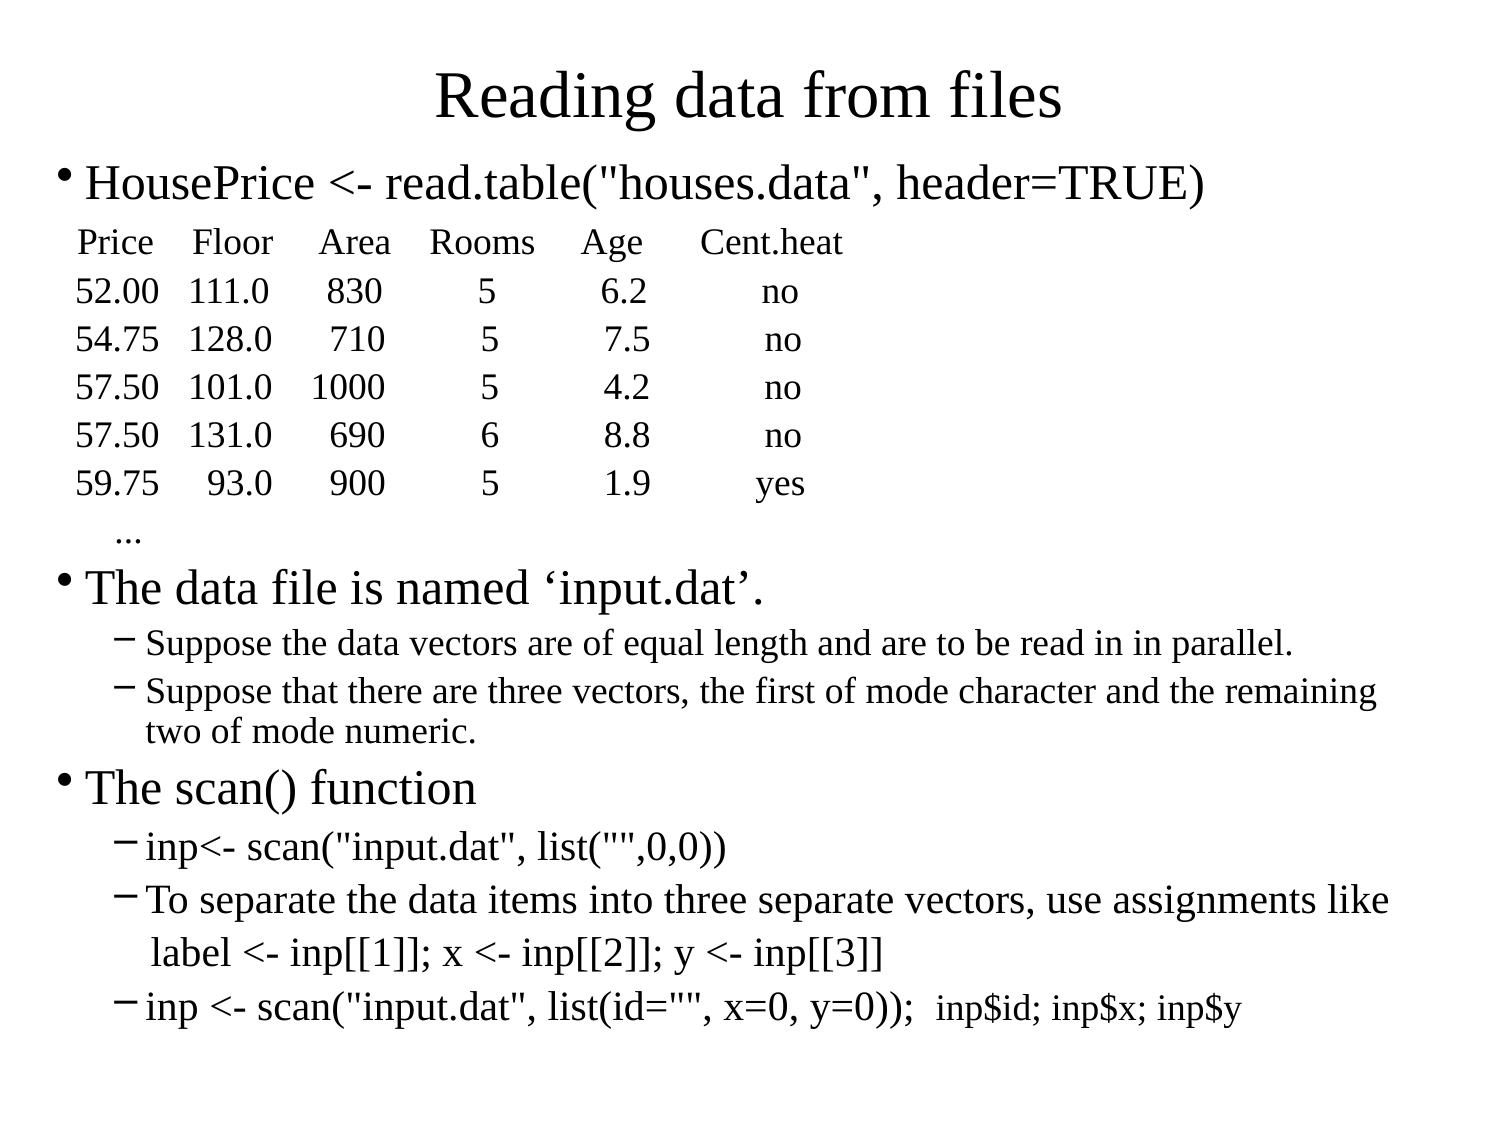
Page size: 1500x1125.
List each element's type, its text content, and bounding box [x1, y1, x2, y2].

list HousePrice <- read.table("houses.data", header=TRUE) Price Floor Area Rooms Age Cent.heat 52.00 111.0 830 5 6.2 no 54.75 128.0 710 5 7.5 no 57.50 101.0 1000 5 4.2 no 57.50 131.0 690 6 8.8 no 59.75 93.0 900 5 1.9 yes ... The data file is named ‘input.dat’. Suppose the data vectors are of equal length and are to be read in in parallel. Suppose that there are three vectors, the first of mode character and the remaining two of mode numeric. The scan() function inp<- scan("input.dat", list("",0,0)) To separate the data items into three separate vectors, use assignments like label <- inp[[1]]; x <- inp[[2]]; y <- inp[[3]] inp <- scan("input.dat", list(id="", x=0, y=0)); inp$id; inp$x; inp$y [41, 148, 1459, 1071]
title Reading data from files [112, 42, 1388, 140]
